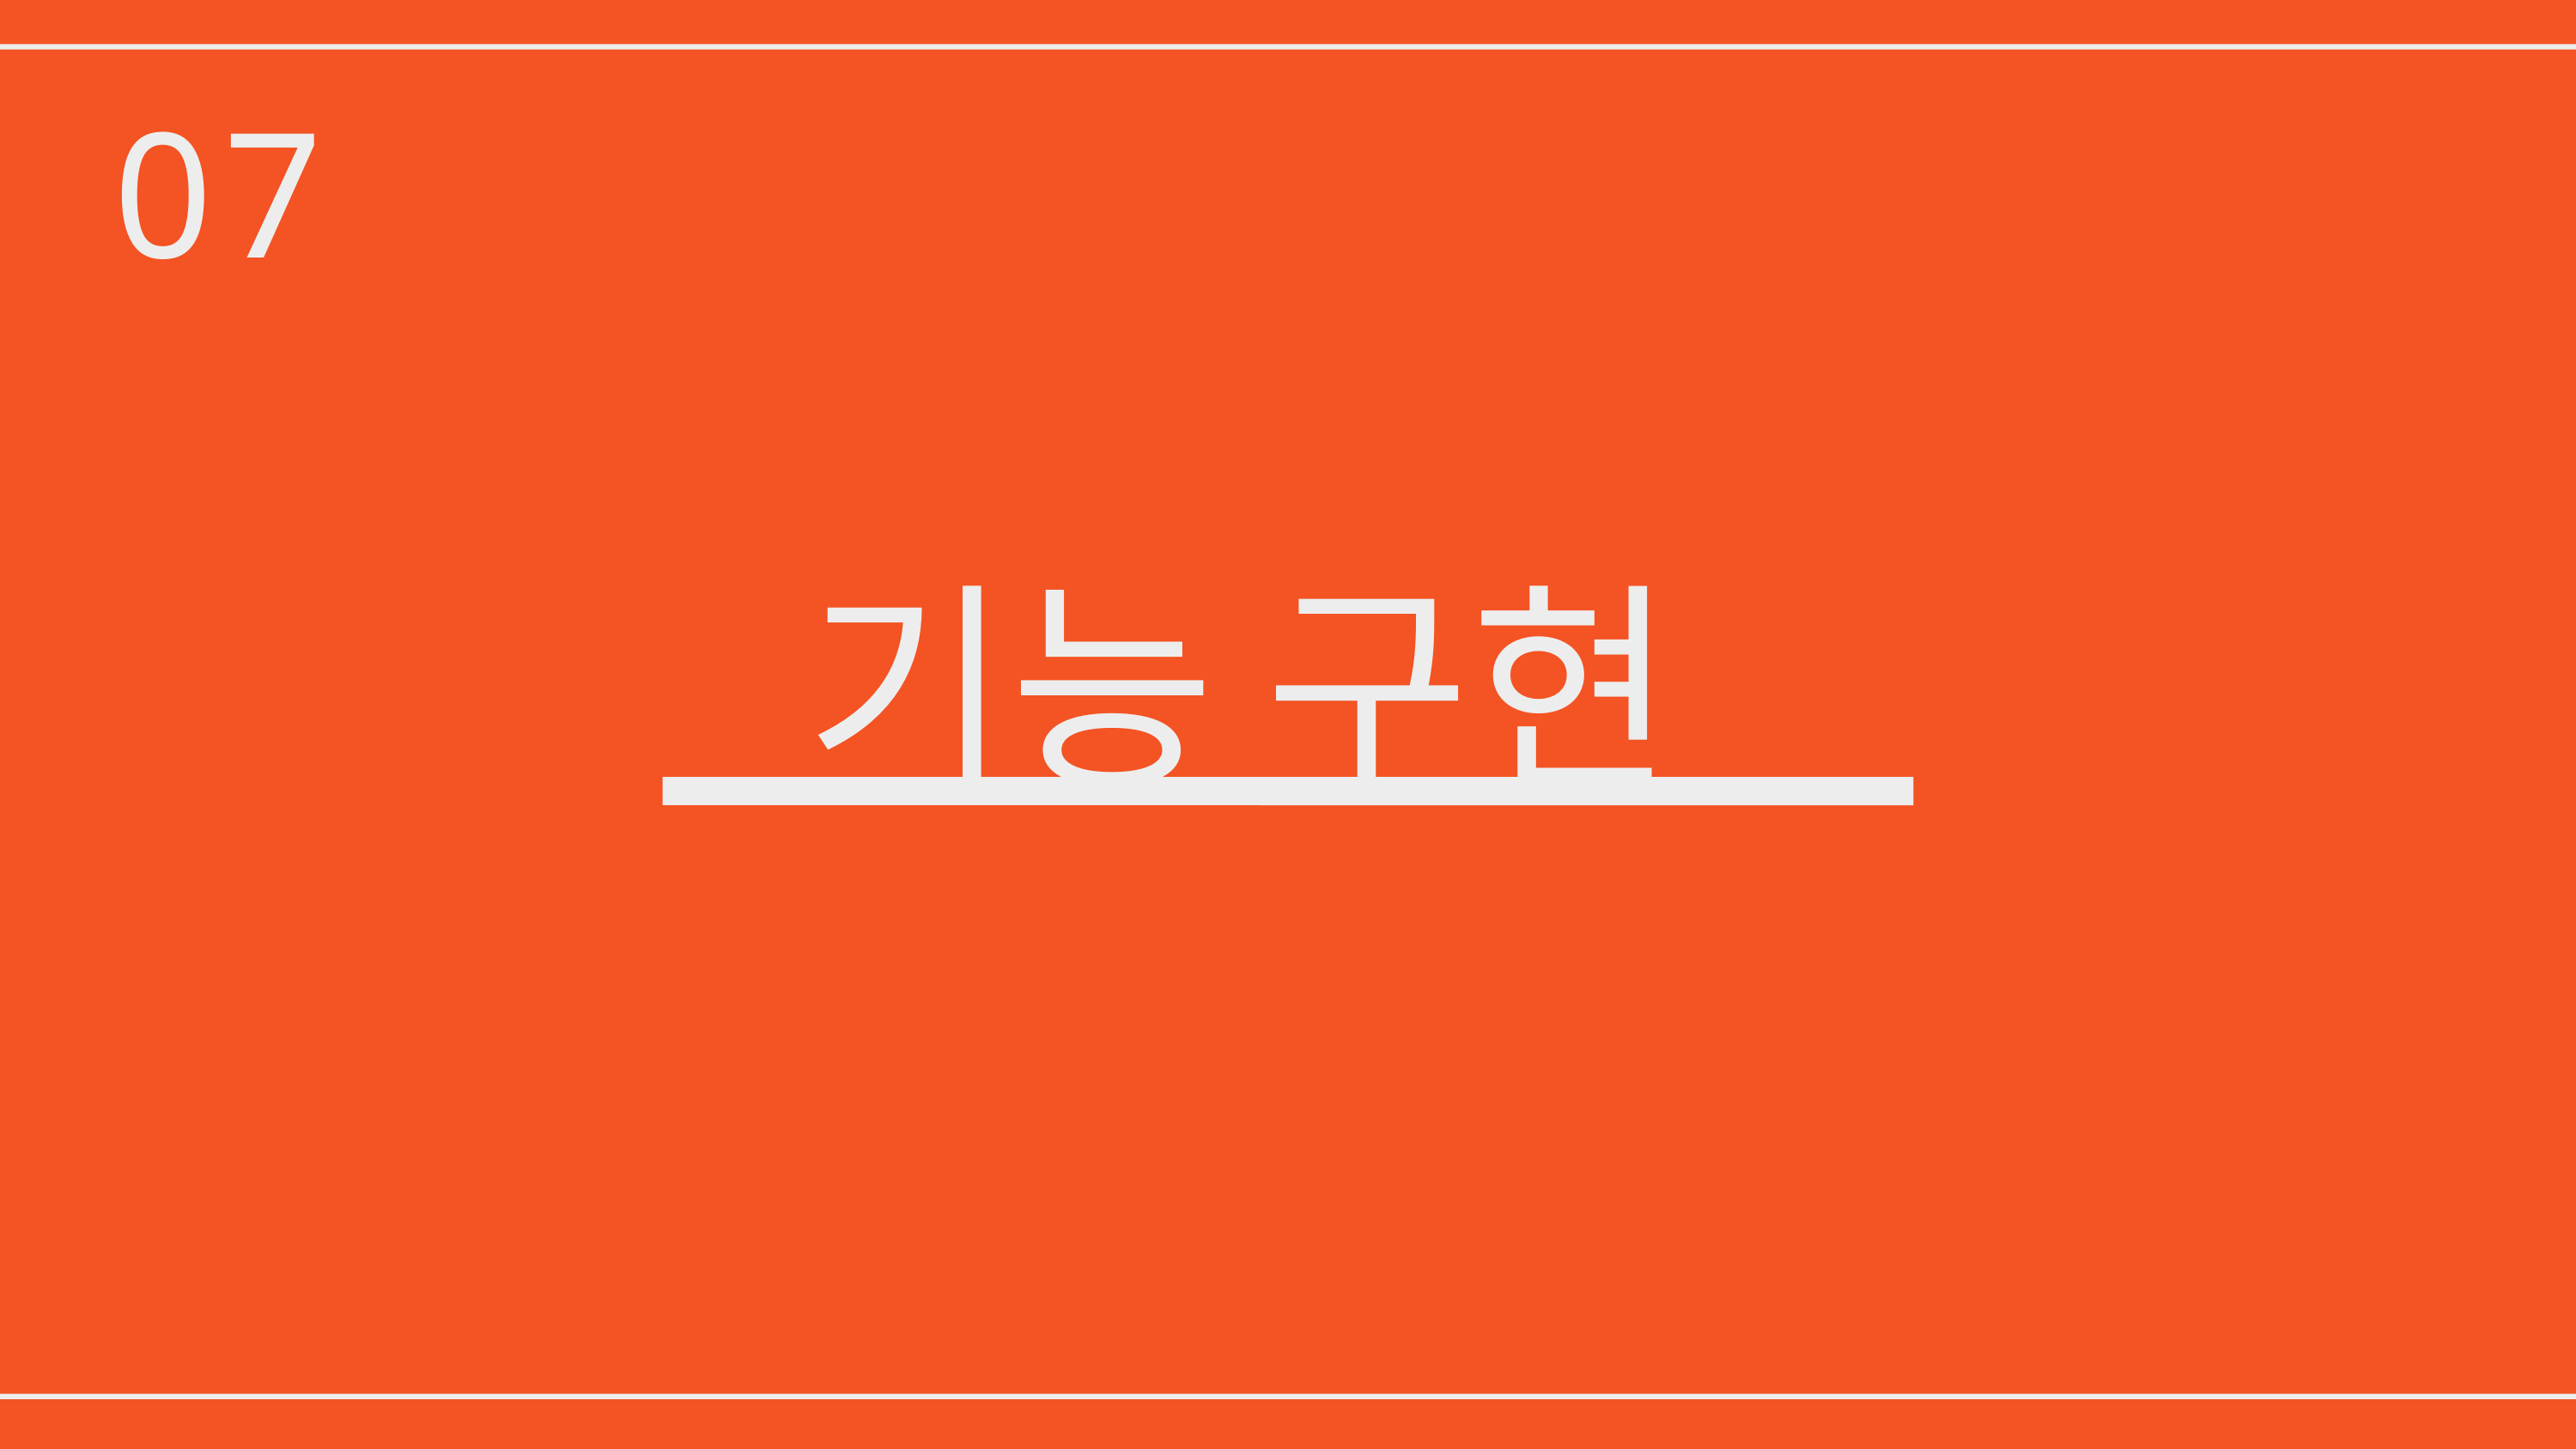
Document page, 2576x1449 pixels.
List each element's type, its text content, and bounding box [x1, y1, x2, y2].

text_box 07 [113, 70, 740, 293]
text_box 기능 구현 [204, 454, 2277, 815]
